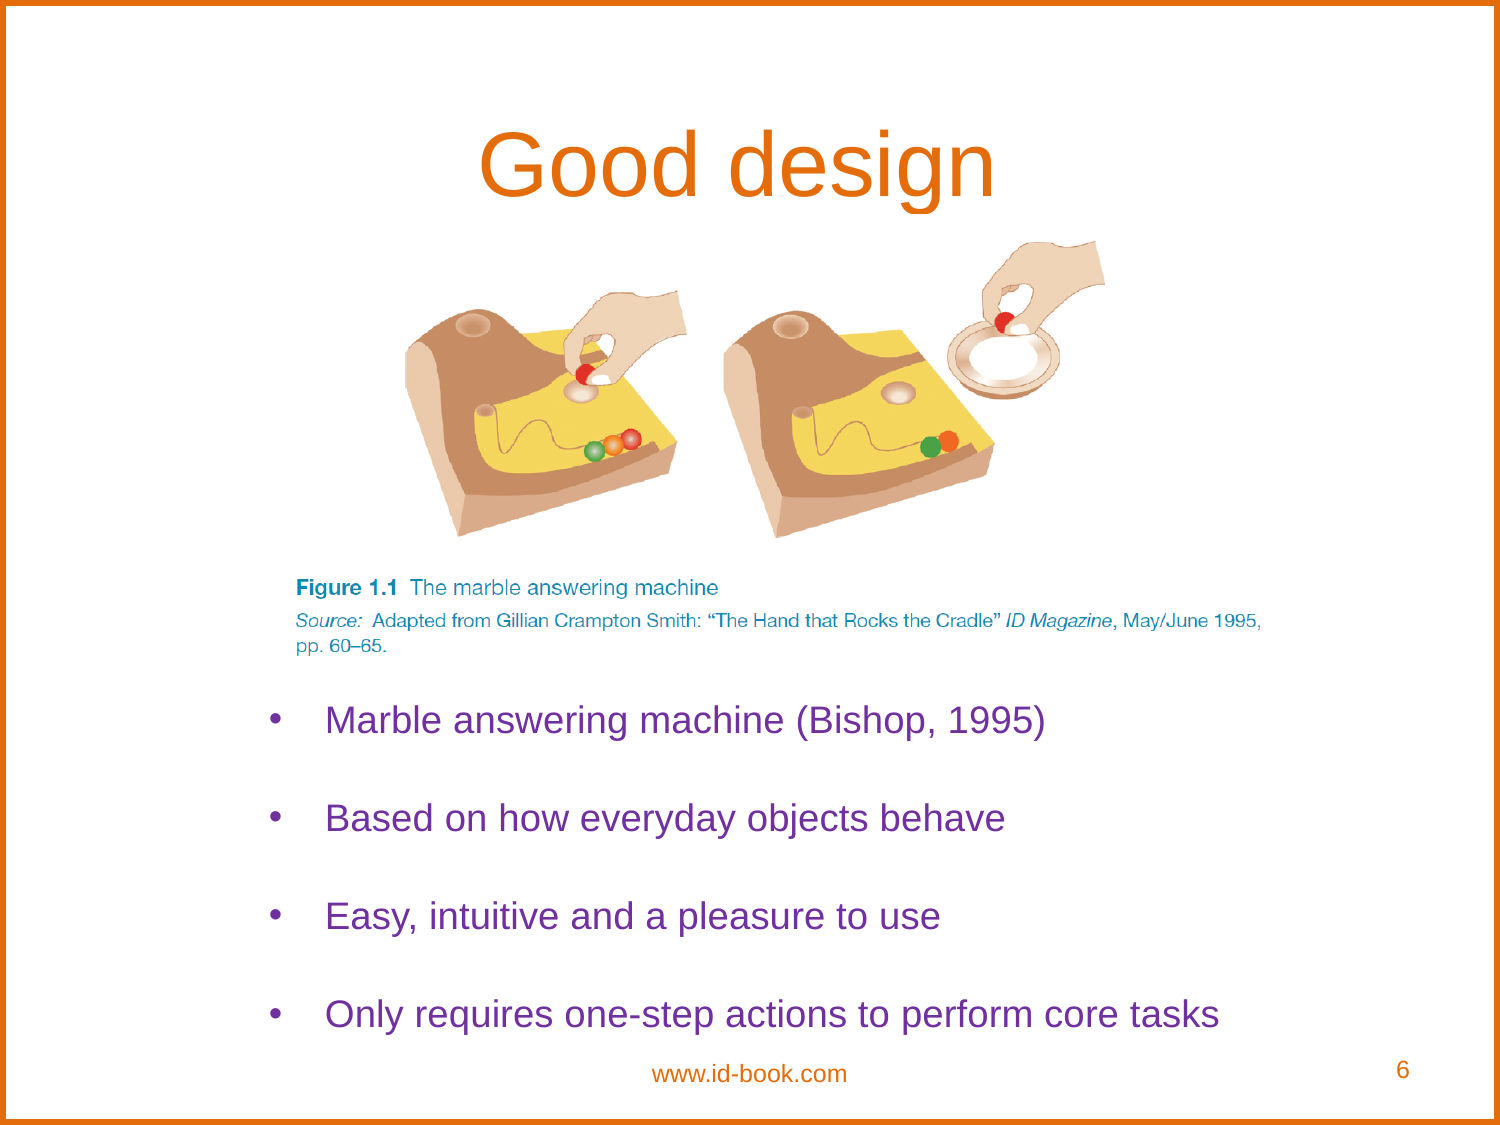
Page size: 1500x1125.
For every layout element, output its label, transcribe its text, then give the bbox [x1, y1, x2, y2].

list Marble answering machine (Bishop, 1995) Based on how everyday objects behave Easy, intuitive and a pleasure to use Only requires one-step actions to perform core tasks [253, 692, 1412, 1047]
footer www.id-book.com [512, 1042, 988, 1103]
title Good design [100, 66, 1376, 254]
text_box [1074, 1045, 1425, 1106]
picture [289, 213, 1269, 664]
